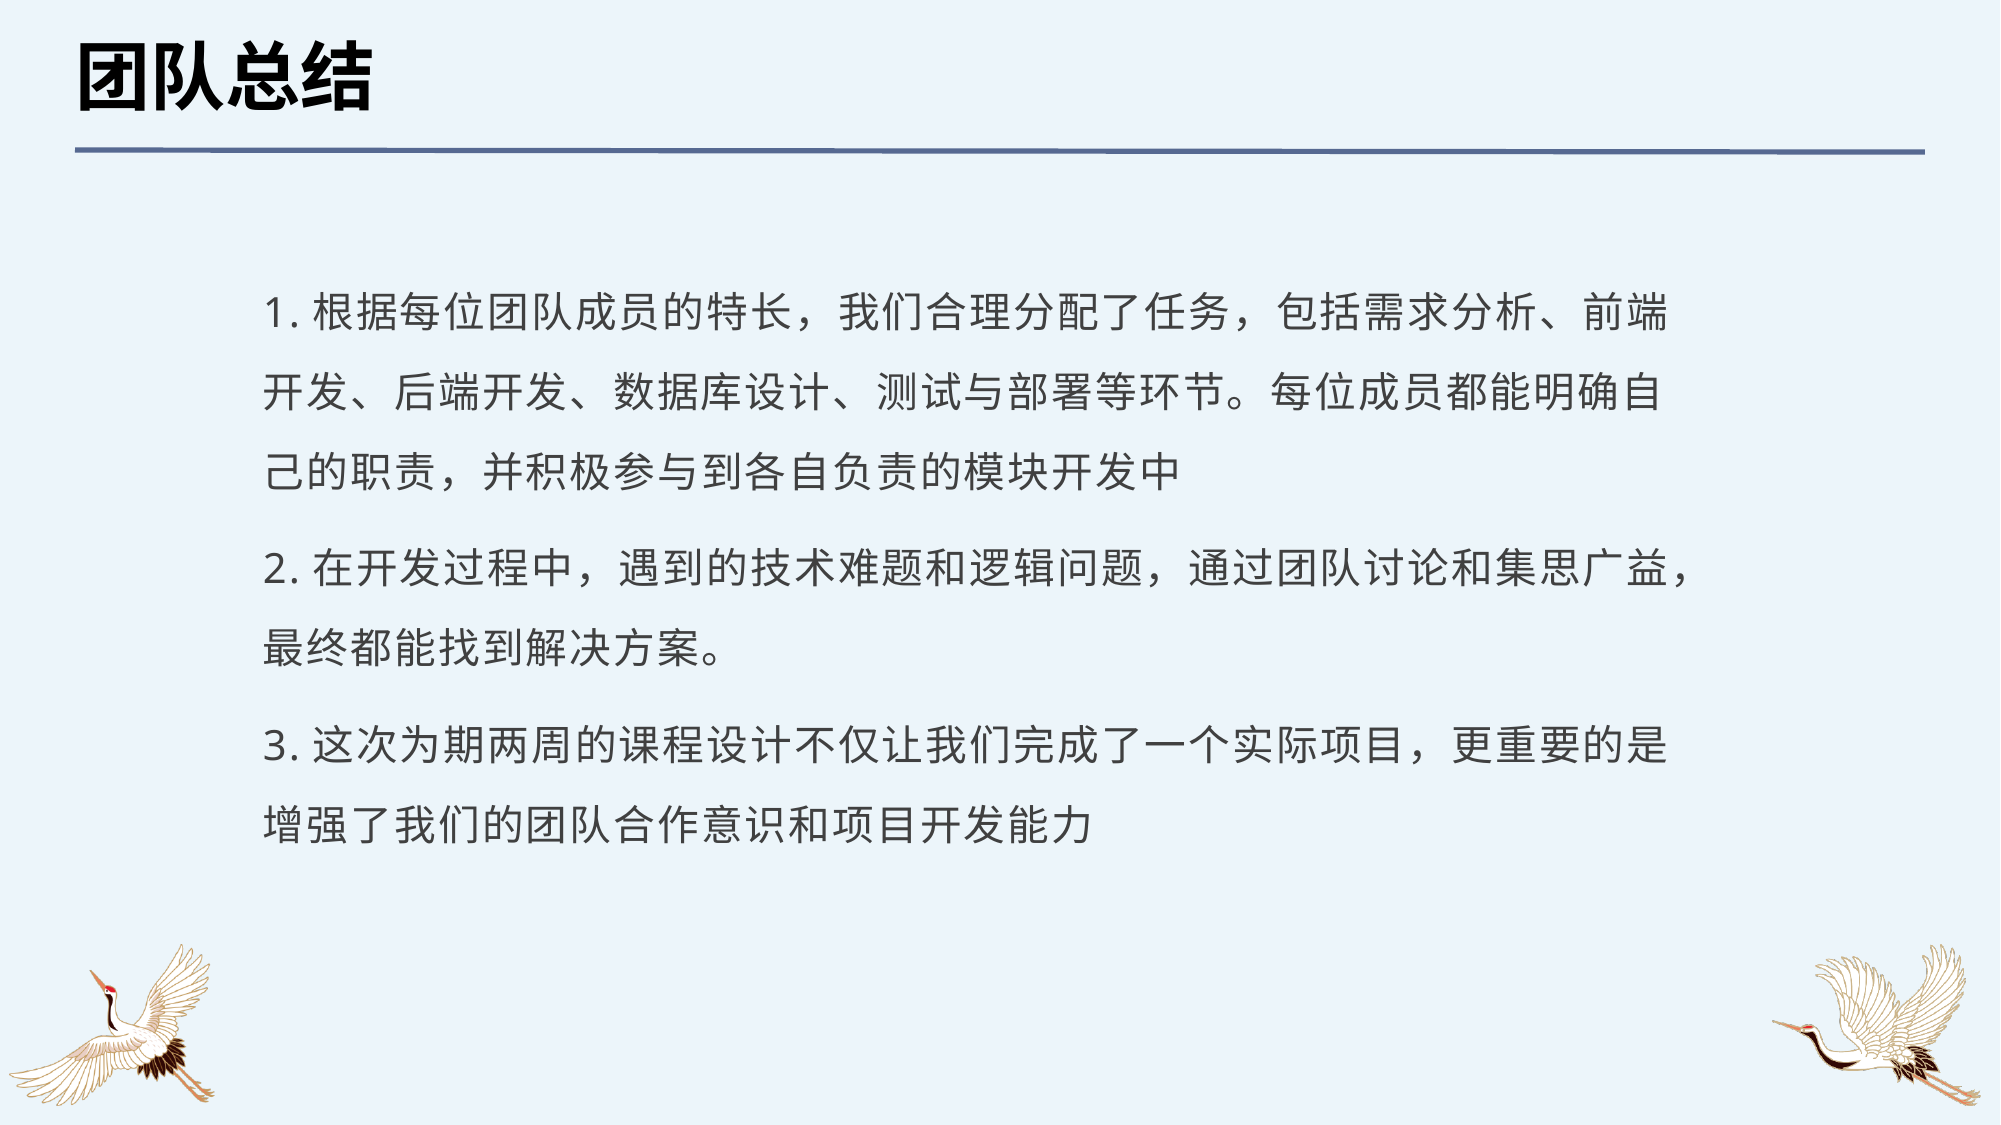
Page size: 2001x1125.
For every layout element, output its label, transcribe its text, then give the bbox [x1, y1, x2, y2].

text_box 团队总结 [75, 24, 1925, 125]
text_box 1.根据每位团队成员的特长，我们合理分配了任务，包括需求分析、前端开发、后端开发、数据库设计、测试与部署等环节。每位成员都能明确自己的职责，并积极参与到各自负责的模块开发中 2.在开发过程中，遇到的技术难题和逻辑问题，通过团队讨论和集思广益，最终都能找到解决方案。 3.这次为期两周的课程设计不仅让我们完成了一个实际项目，更重要的是增强了我们的团队合作意识和项目开发能力 [252, 233, 1696, 870]
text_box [74, 149, 1925, 153]
picture [1772, 944, 1981, 1106]
picture [9, 944, 215, 1106]
